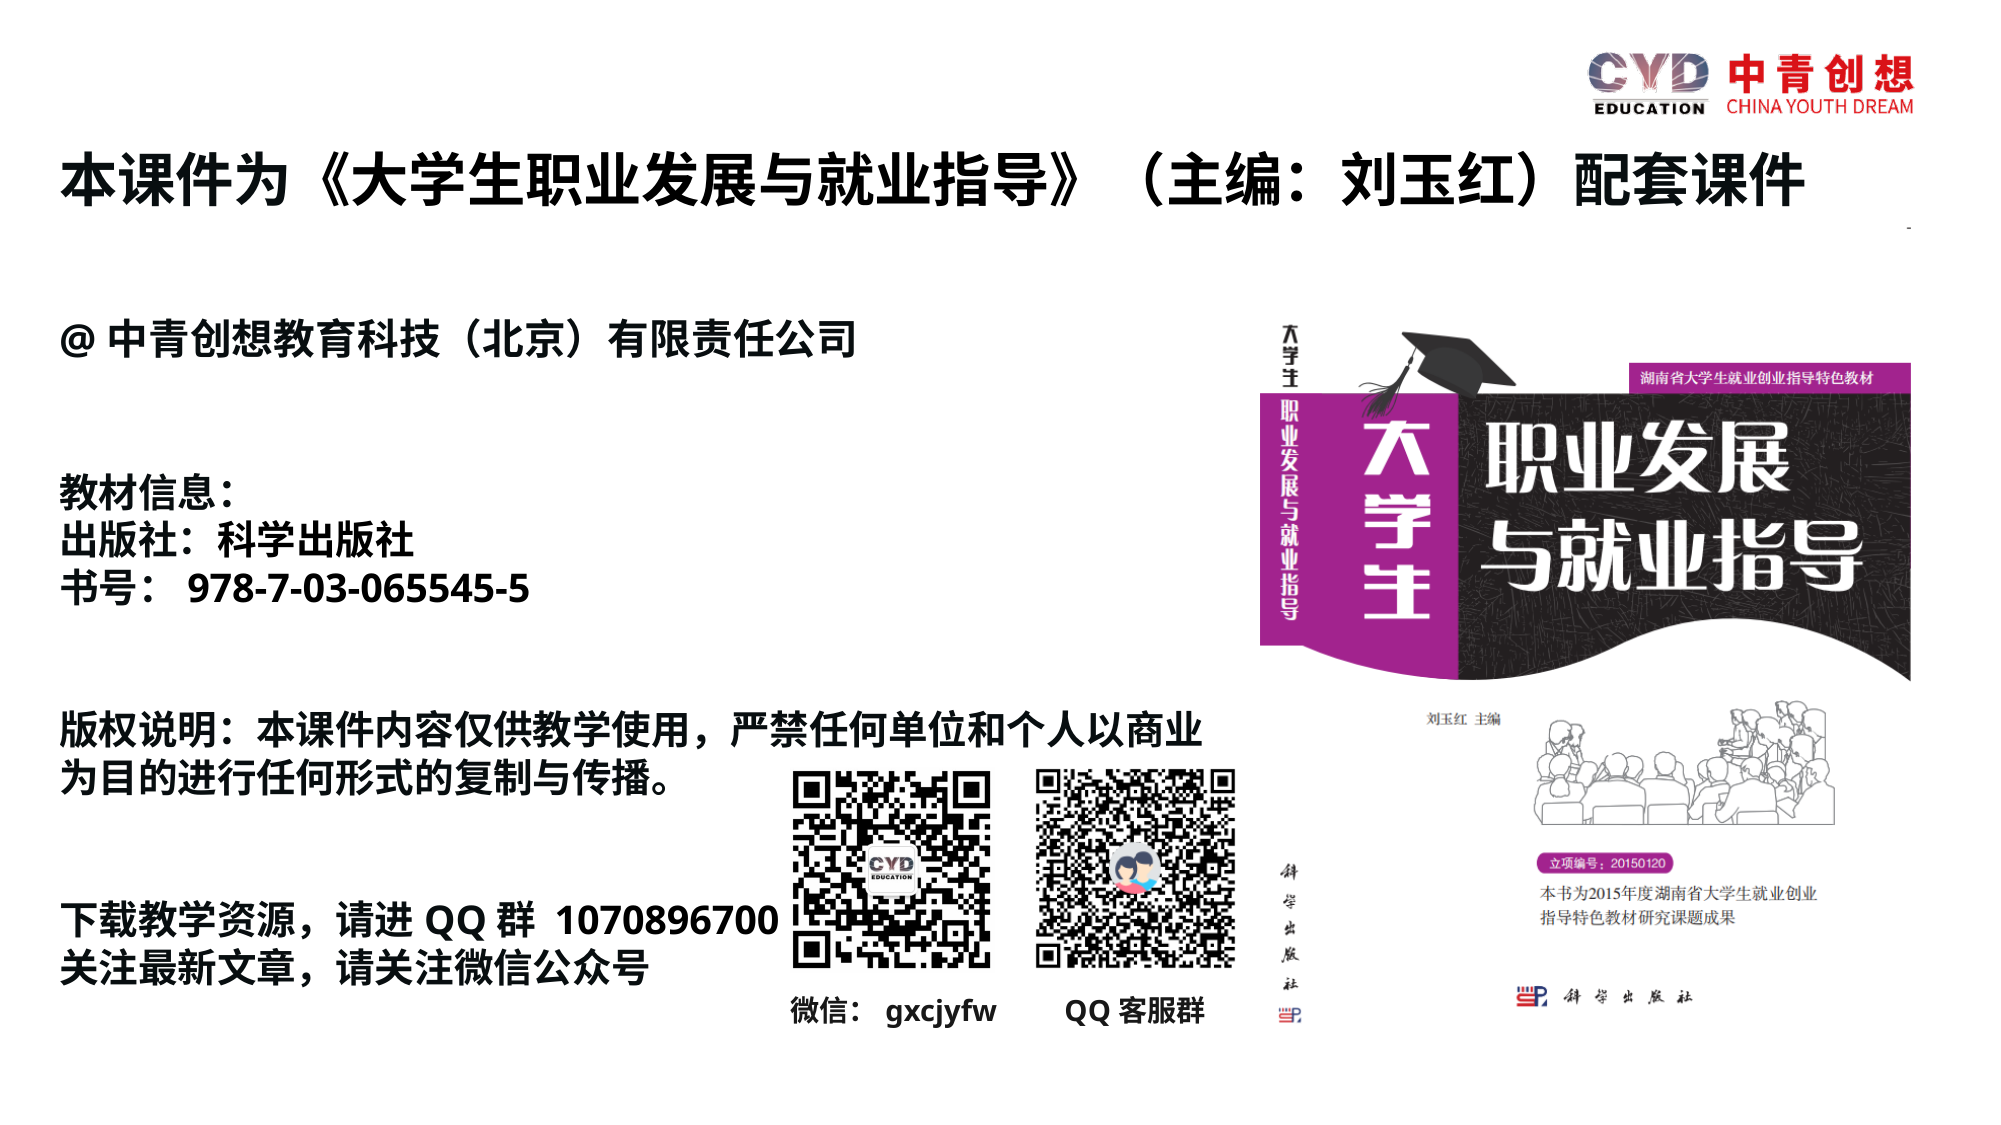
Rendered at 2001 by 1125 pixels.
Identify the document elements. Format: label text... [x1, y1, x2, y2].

picture [790, 767, 995, 973]
picture [1030, 765, 1241, 974]
text_box 微信：gxcjyfw QQ客服群 [775, 985, 1221, 1035]
picture [1554, 0, 1959, 199]
picture [1257, 227, 1918, 1054]
text_box 本课件为《大学生职业发展与就业指导》（主编：刘玉红）配套课件 @中青创想教育科技（北京）有限责任公司 教材信息： 出版社：科学出版社 书号：978-7-03-065545-5 版权说明：本课件内容仅供教学使用，严禁任何单位和个人以商业 为目的进行任何形式的复制与传播。 下载教学资源，请进QQ群 1070896700 关注最新文章，请关注微信公众号 [44, 135, 1921, 998]
